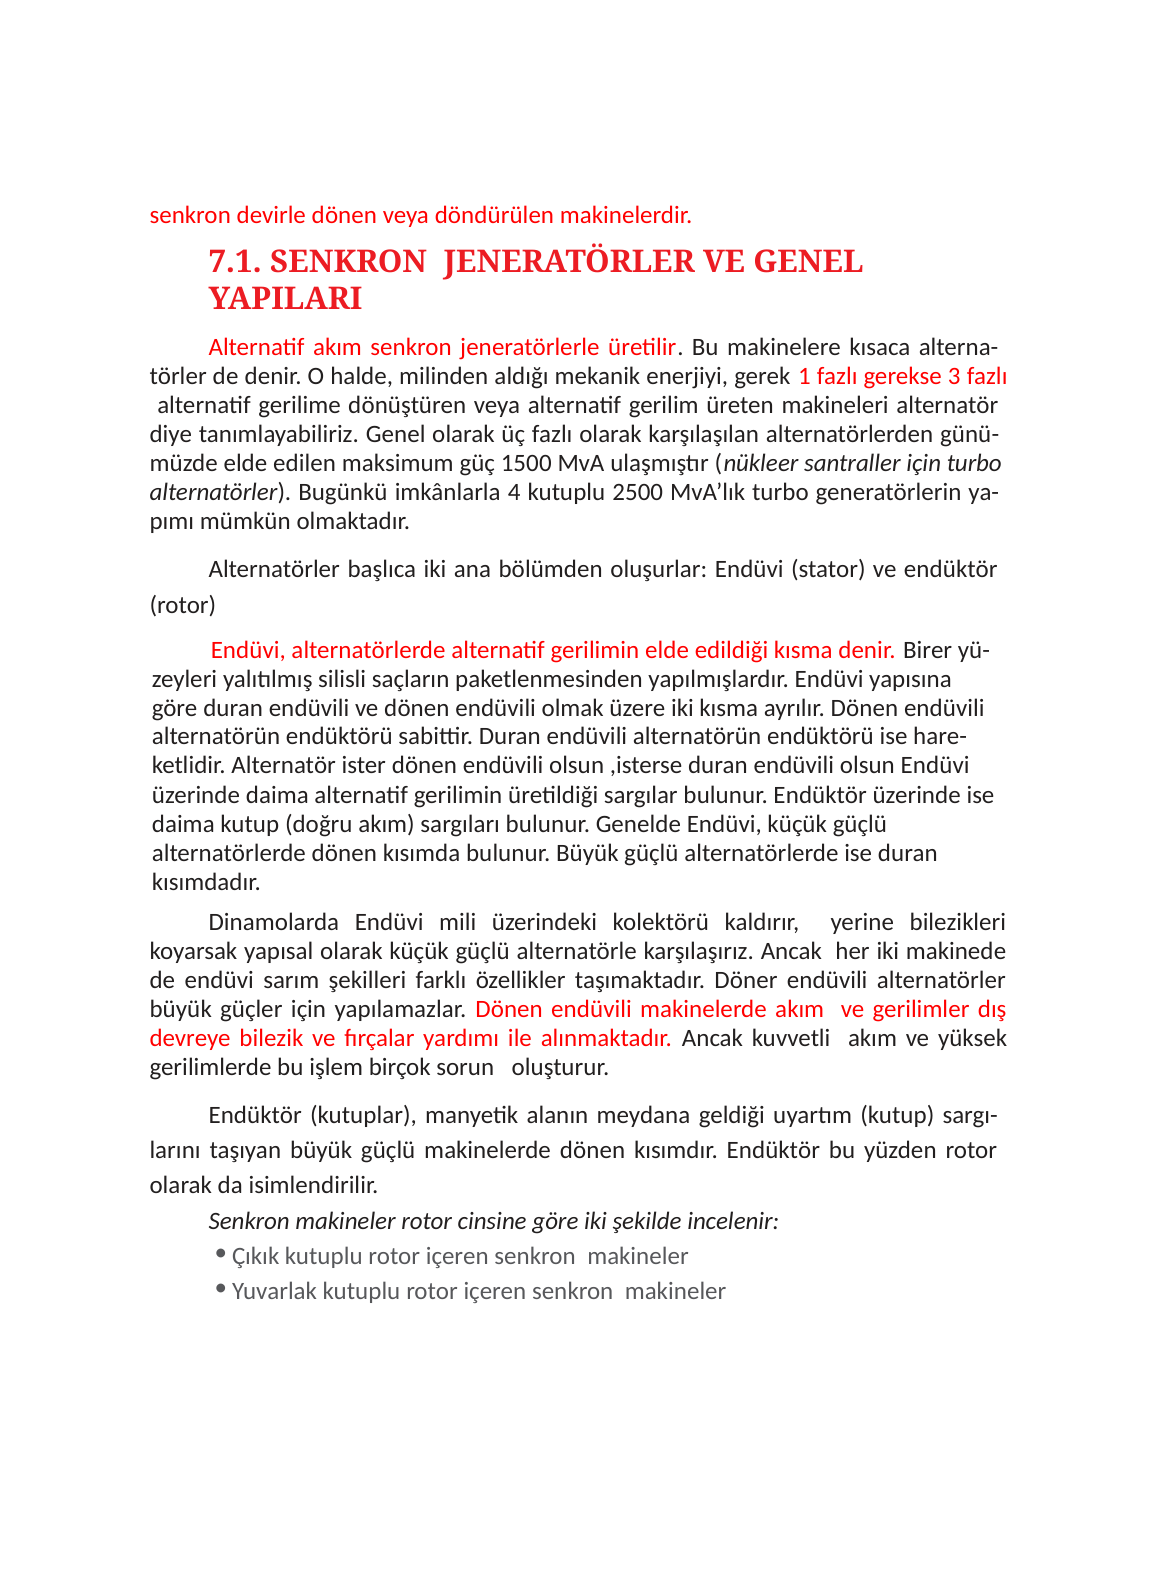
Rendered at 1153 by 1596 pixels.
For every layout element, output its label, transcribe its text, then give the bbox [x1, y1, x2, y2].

text_box senkron devirle dönen veya döndürülen makinelerdir. 7.1. SENKRON JENERATÖRLER VE GENEL YAPILARI Alternatif akım senkron jeneratörlerle üretilir. Bu makinelere kısaca alterna- törler de denir. O halde, milinden aldığı mekanik enerjiyi, gerek 1 fazlı gerekse 3 fazlı alternatif gerilime dönüştüren veya alternatif gerilim üreten makineleri alternatör diye tanımlayabiliriz. Genel olarak üç fazlı olarak karşılaşılan alternatörlerden günü- müzde elde edilen maksimum güç 1500 MvA ulaşmıştır (nükleer santraller için turbo alternatörler). Bugünkü imkânlarla 4 kutuplu 2500 MvA’lık turbo generatörlerin ya- pımı mümkün olmaktadır. Alternatörler başlıca iki ana bölümden oluşurlar: Endüvi (stator) ve endüktör (rotor) Endüvi, alternatörlerde alternatif gerilimin elde edildiği kısma denir. Birer yü- zeyleri yalıtılmış silisli saçların paketlenmesinden yapılmışlardır. Endüvi yapısına göre duran endüvili ve dönen endüvili olmak üzere iki kısma ayrılır. Dönen endüvili alternatörün endüktörü sabittir. Duran endüvili alternatörün endüktörü ise hare- ketlidir. Alternatör ister dönen endüvili olsun ,isterse duran endüvili olsun Endüvi üzerinde daima alternatif gerilimin üretildiği sargılar bulunur. Endüktör üzerinde ise daima kutup (doğru akım) sargıları bulunur. Genelde Endüvi, küçük güçlü alternatörlerde dönen kısımda bulunur. Büyük güçlü alternatörlerde ise duran kısımdadır. Dinamolarda Endüvi mili üzerindeki kolektörü kaldırır, yerine bilezikleri koyarsak yapısal olarak küçük güçlü alternatörle karşılaşırız. Ancak her iki makinede de endüvi sarım şekilleri farklı özellikler taşımaktadır. Döner endüvili alternatörler büyük güçler için yapılamazlar. Dönen endüvili makinelerde akım ve gerilimler dış devreye bilezik ve fırçalar yardımı ile alınmaktadır. Ancak kuvvetli akım ve yüksek gerilimlerde bu işlem birçok sorun oluşturur. Endüktör (kutuplar), manyetik alanın meydana geldiği uyartım (kutup) sargı- larını taşıyan büyük güçlü makinelerde dönen kısımdır. Endüktör bu yüzden rotor olarak da isimlendirilir. Senkron makineler rotor cinsine göre iki şekilde incelenir: Çıkık kutuplu rotor içeren senkron makineler Yuvarlak kutuplu rotor içeren senkron makineler [147, 198, 1009, 1282]
